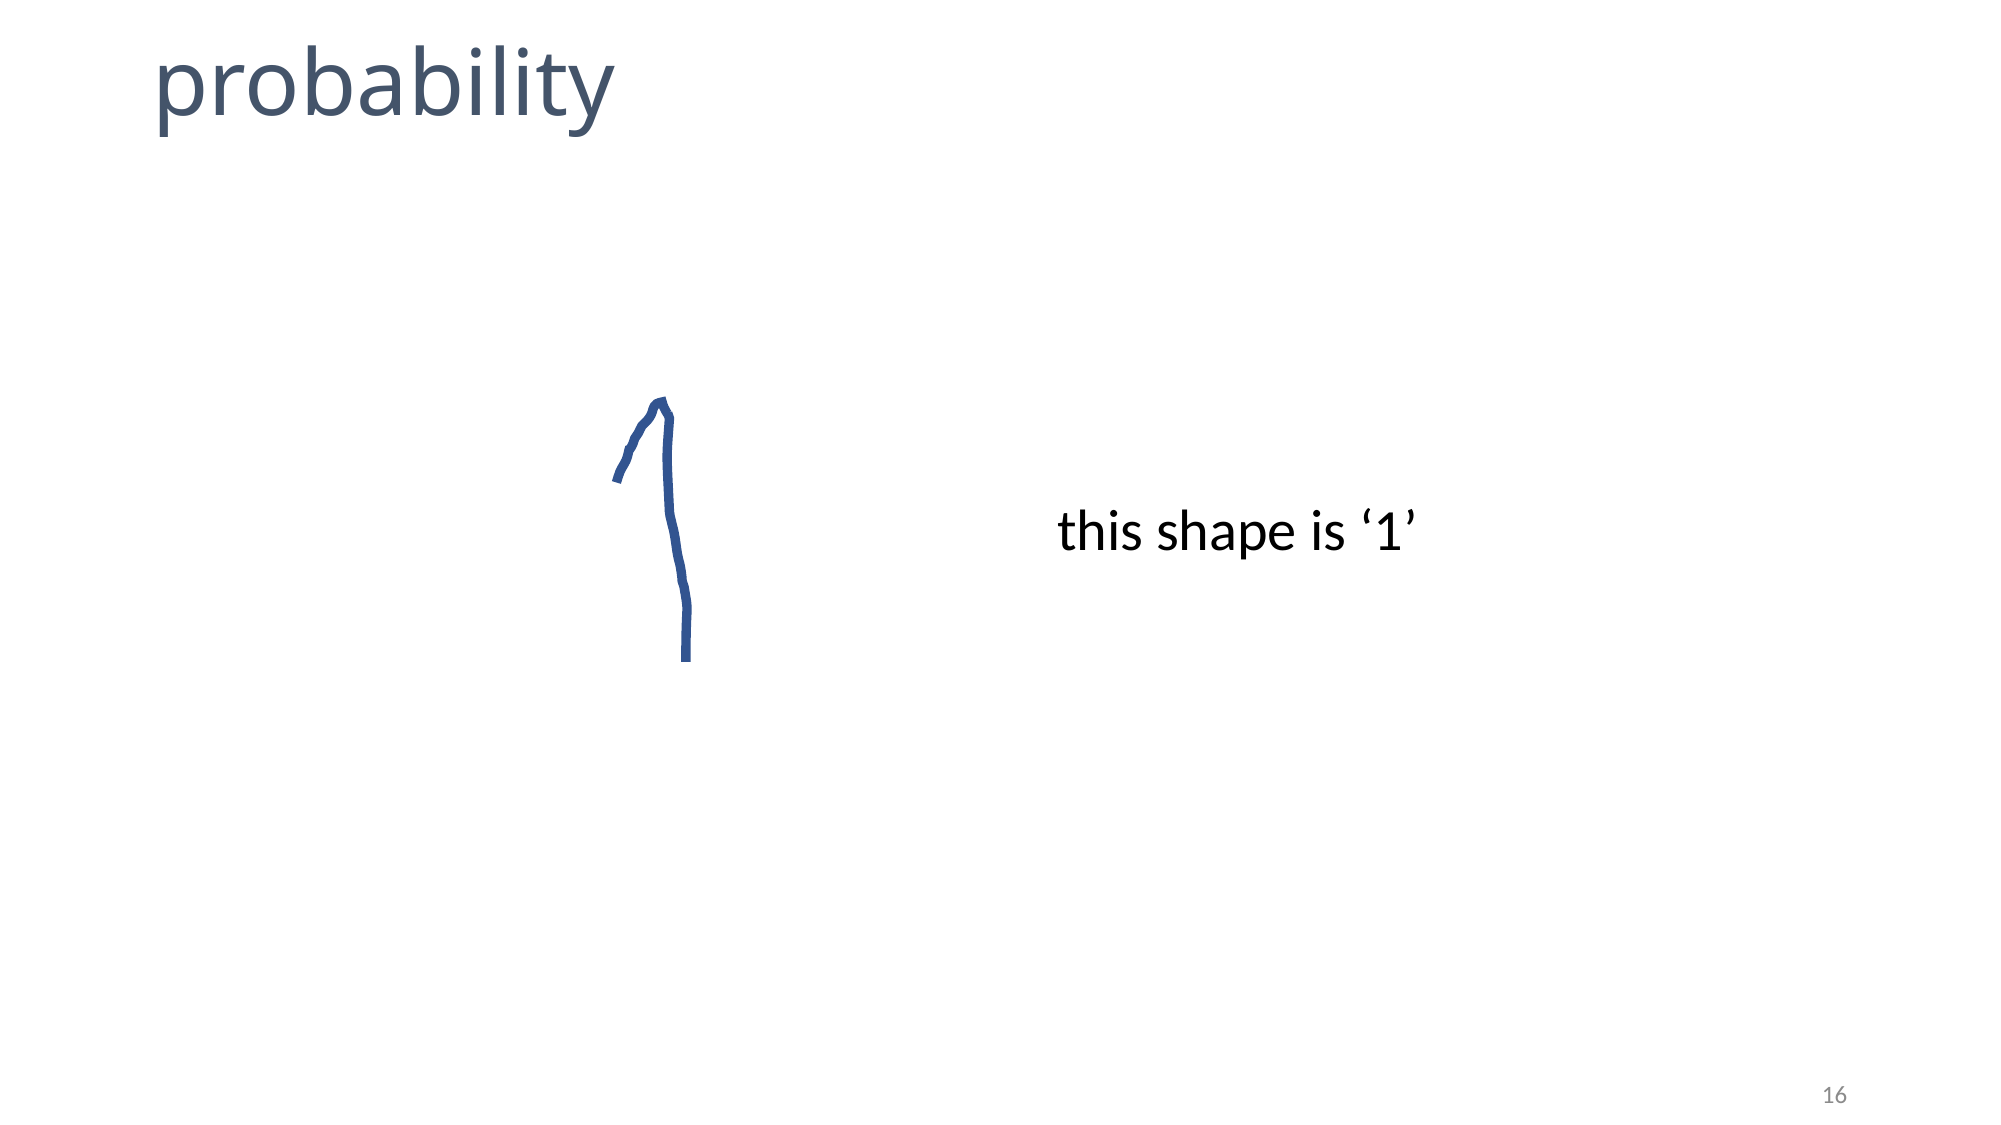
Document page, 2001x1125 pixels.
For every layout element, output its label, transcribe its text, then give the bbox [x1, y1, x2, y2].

text_box [615, 400, 689, 662]
title probability [137, 2, 1863, 170]
slide_number 16 [1412, 1064, 1863, 1124]
list this shape is ‘1’ [837, 467, 1638, 597]
